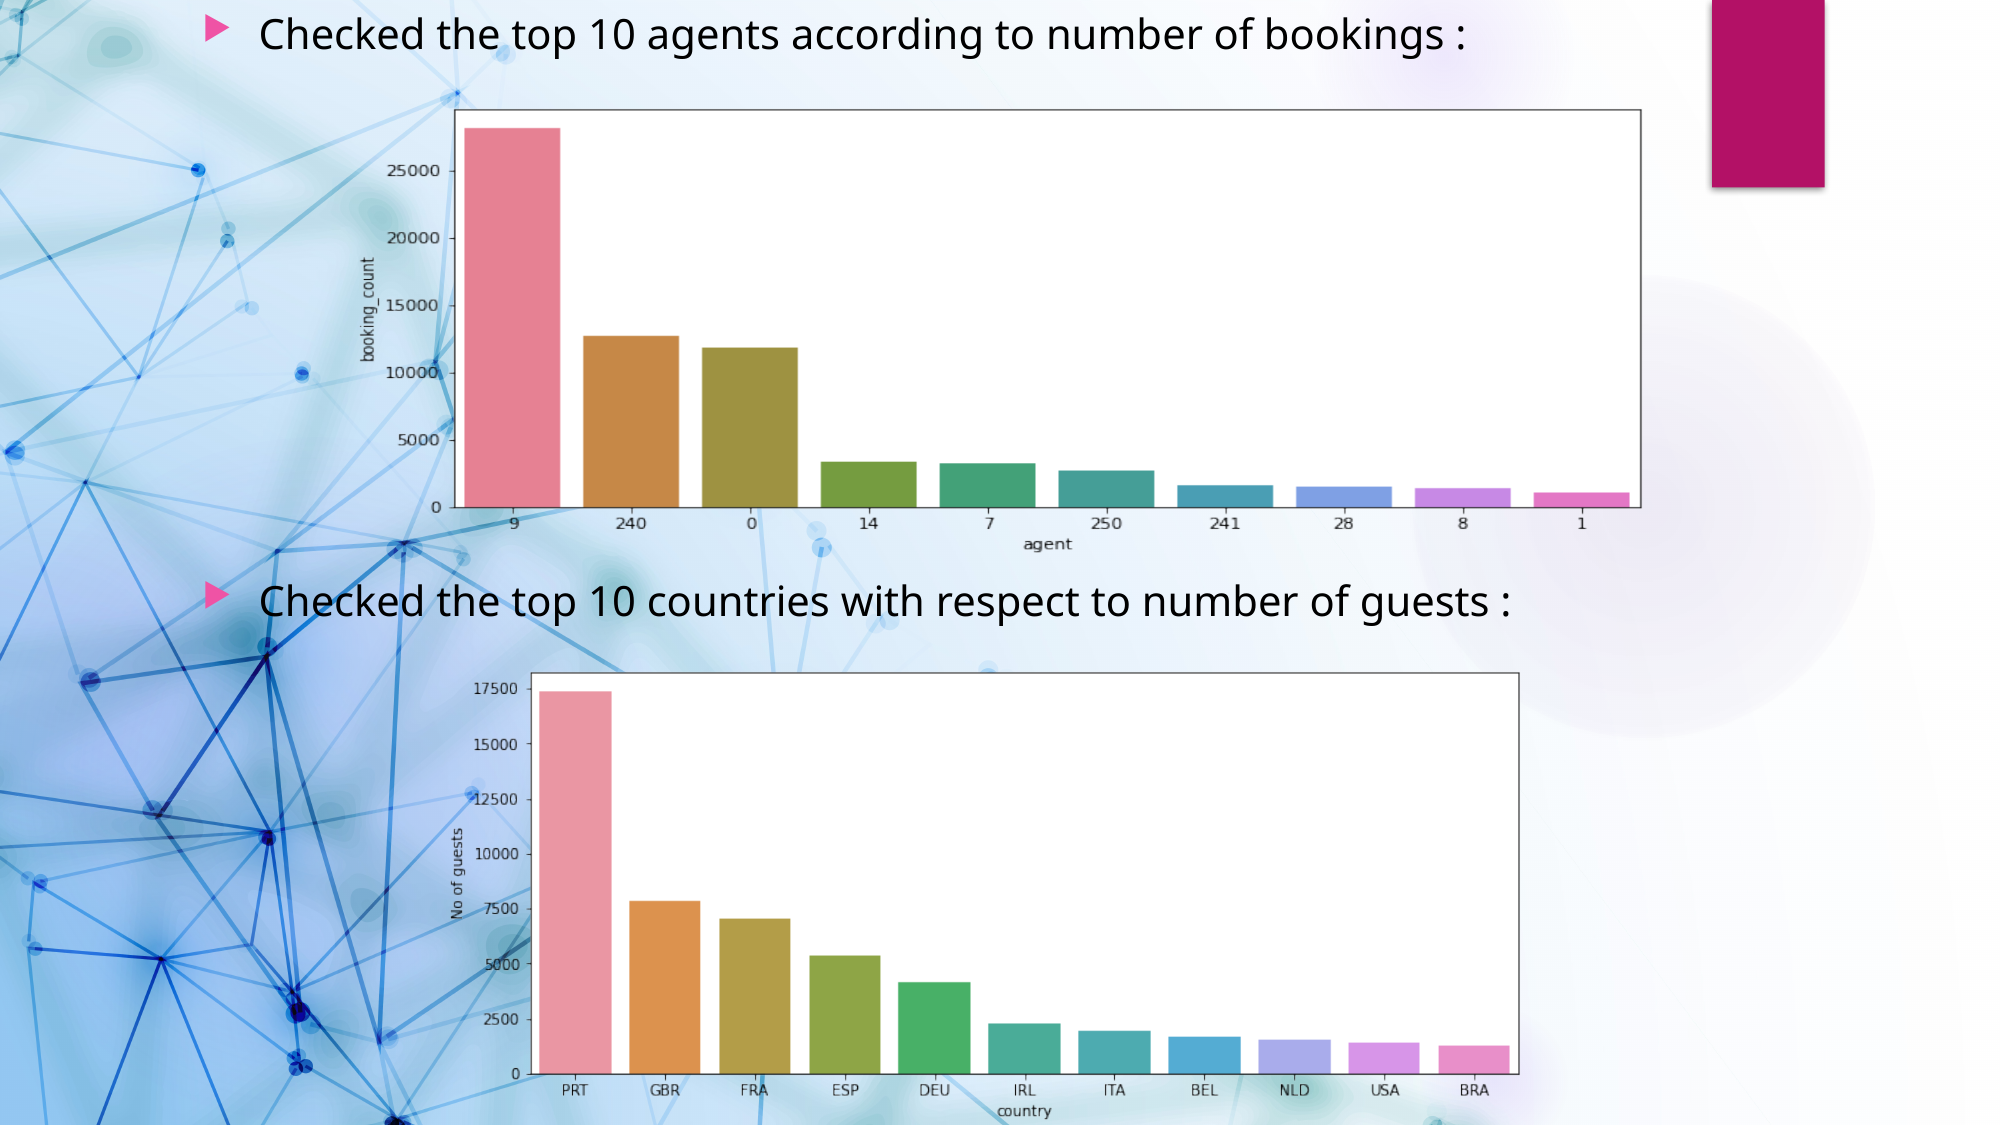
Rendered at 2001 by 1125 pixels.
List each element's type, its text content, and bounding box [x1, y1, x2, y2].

picture [0, 0, 2001, 1125]
picture [346, 99, 1654, 563]
list Checked the top 10 agents according to number of bookings : Checked the top 10 countries with respect to number of guests : [187, 0, 1813, 1113]
